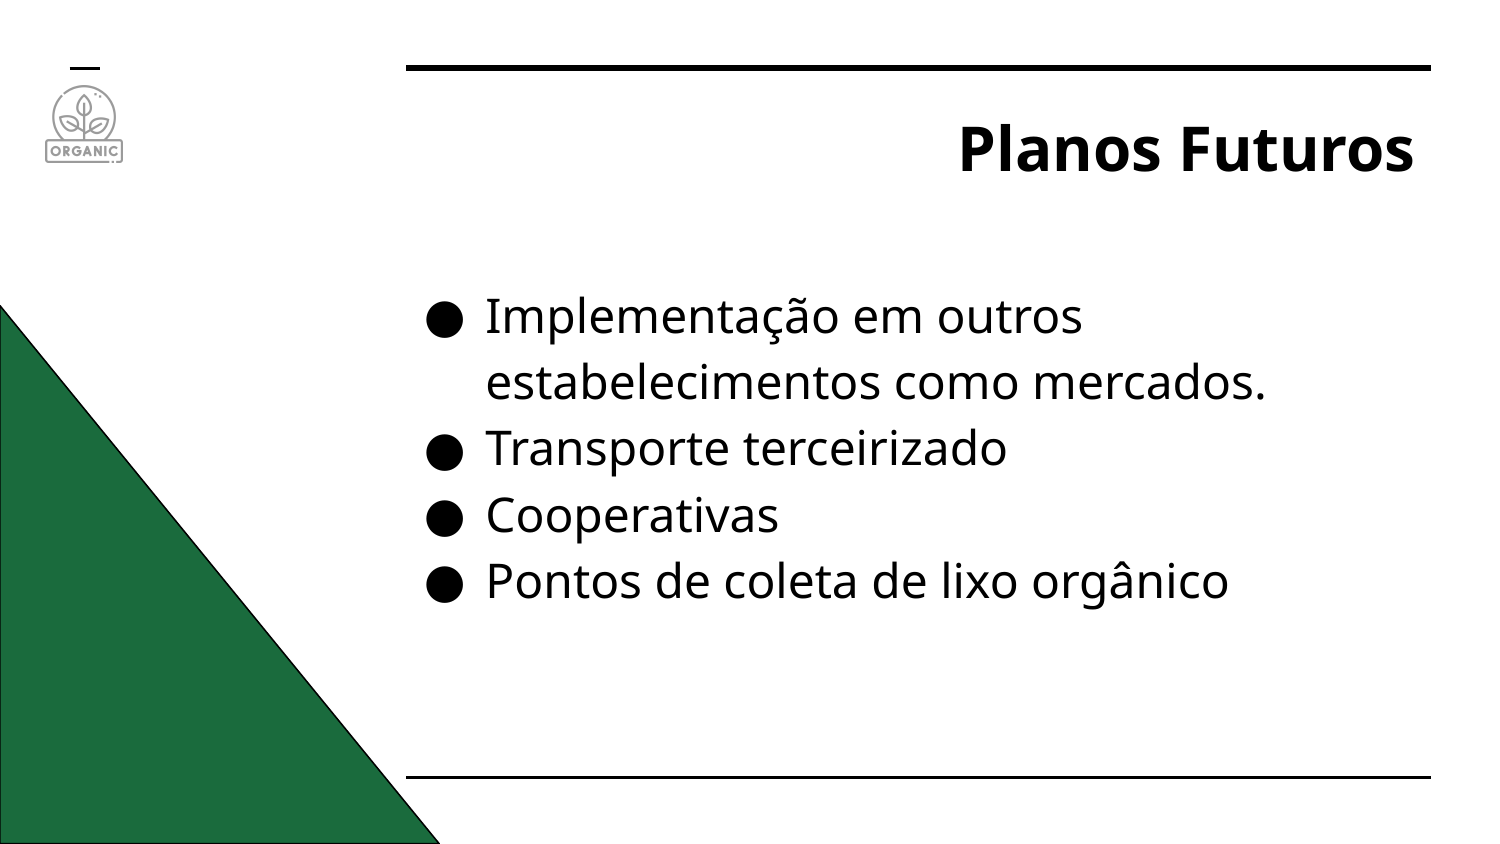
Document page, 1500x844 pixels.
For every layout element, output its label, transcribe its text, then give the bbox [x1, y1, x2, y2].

text_box [0, 305, 440, 844]
title Planos Futuros [393, 94, 1431, 199]
list Implementação em outros estabelecimentos como mercados. Transporte terceirizado Cooperativas Pontos de coleta de lixo orgânico [395, 261, 1433, 755]
picture [45, 85, 123, 163]
